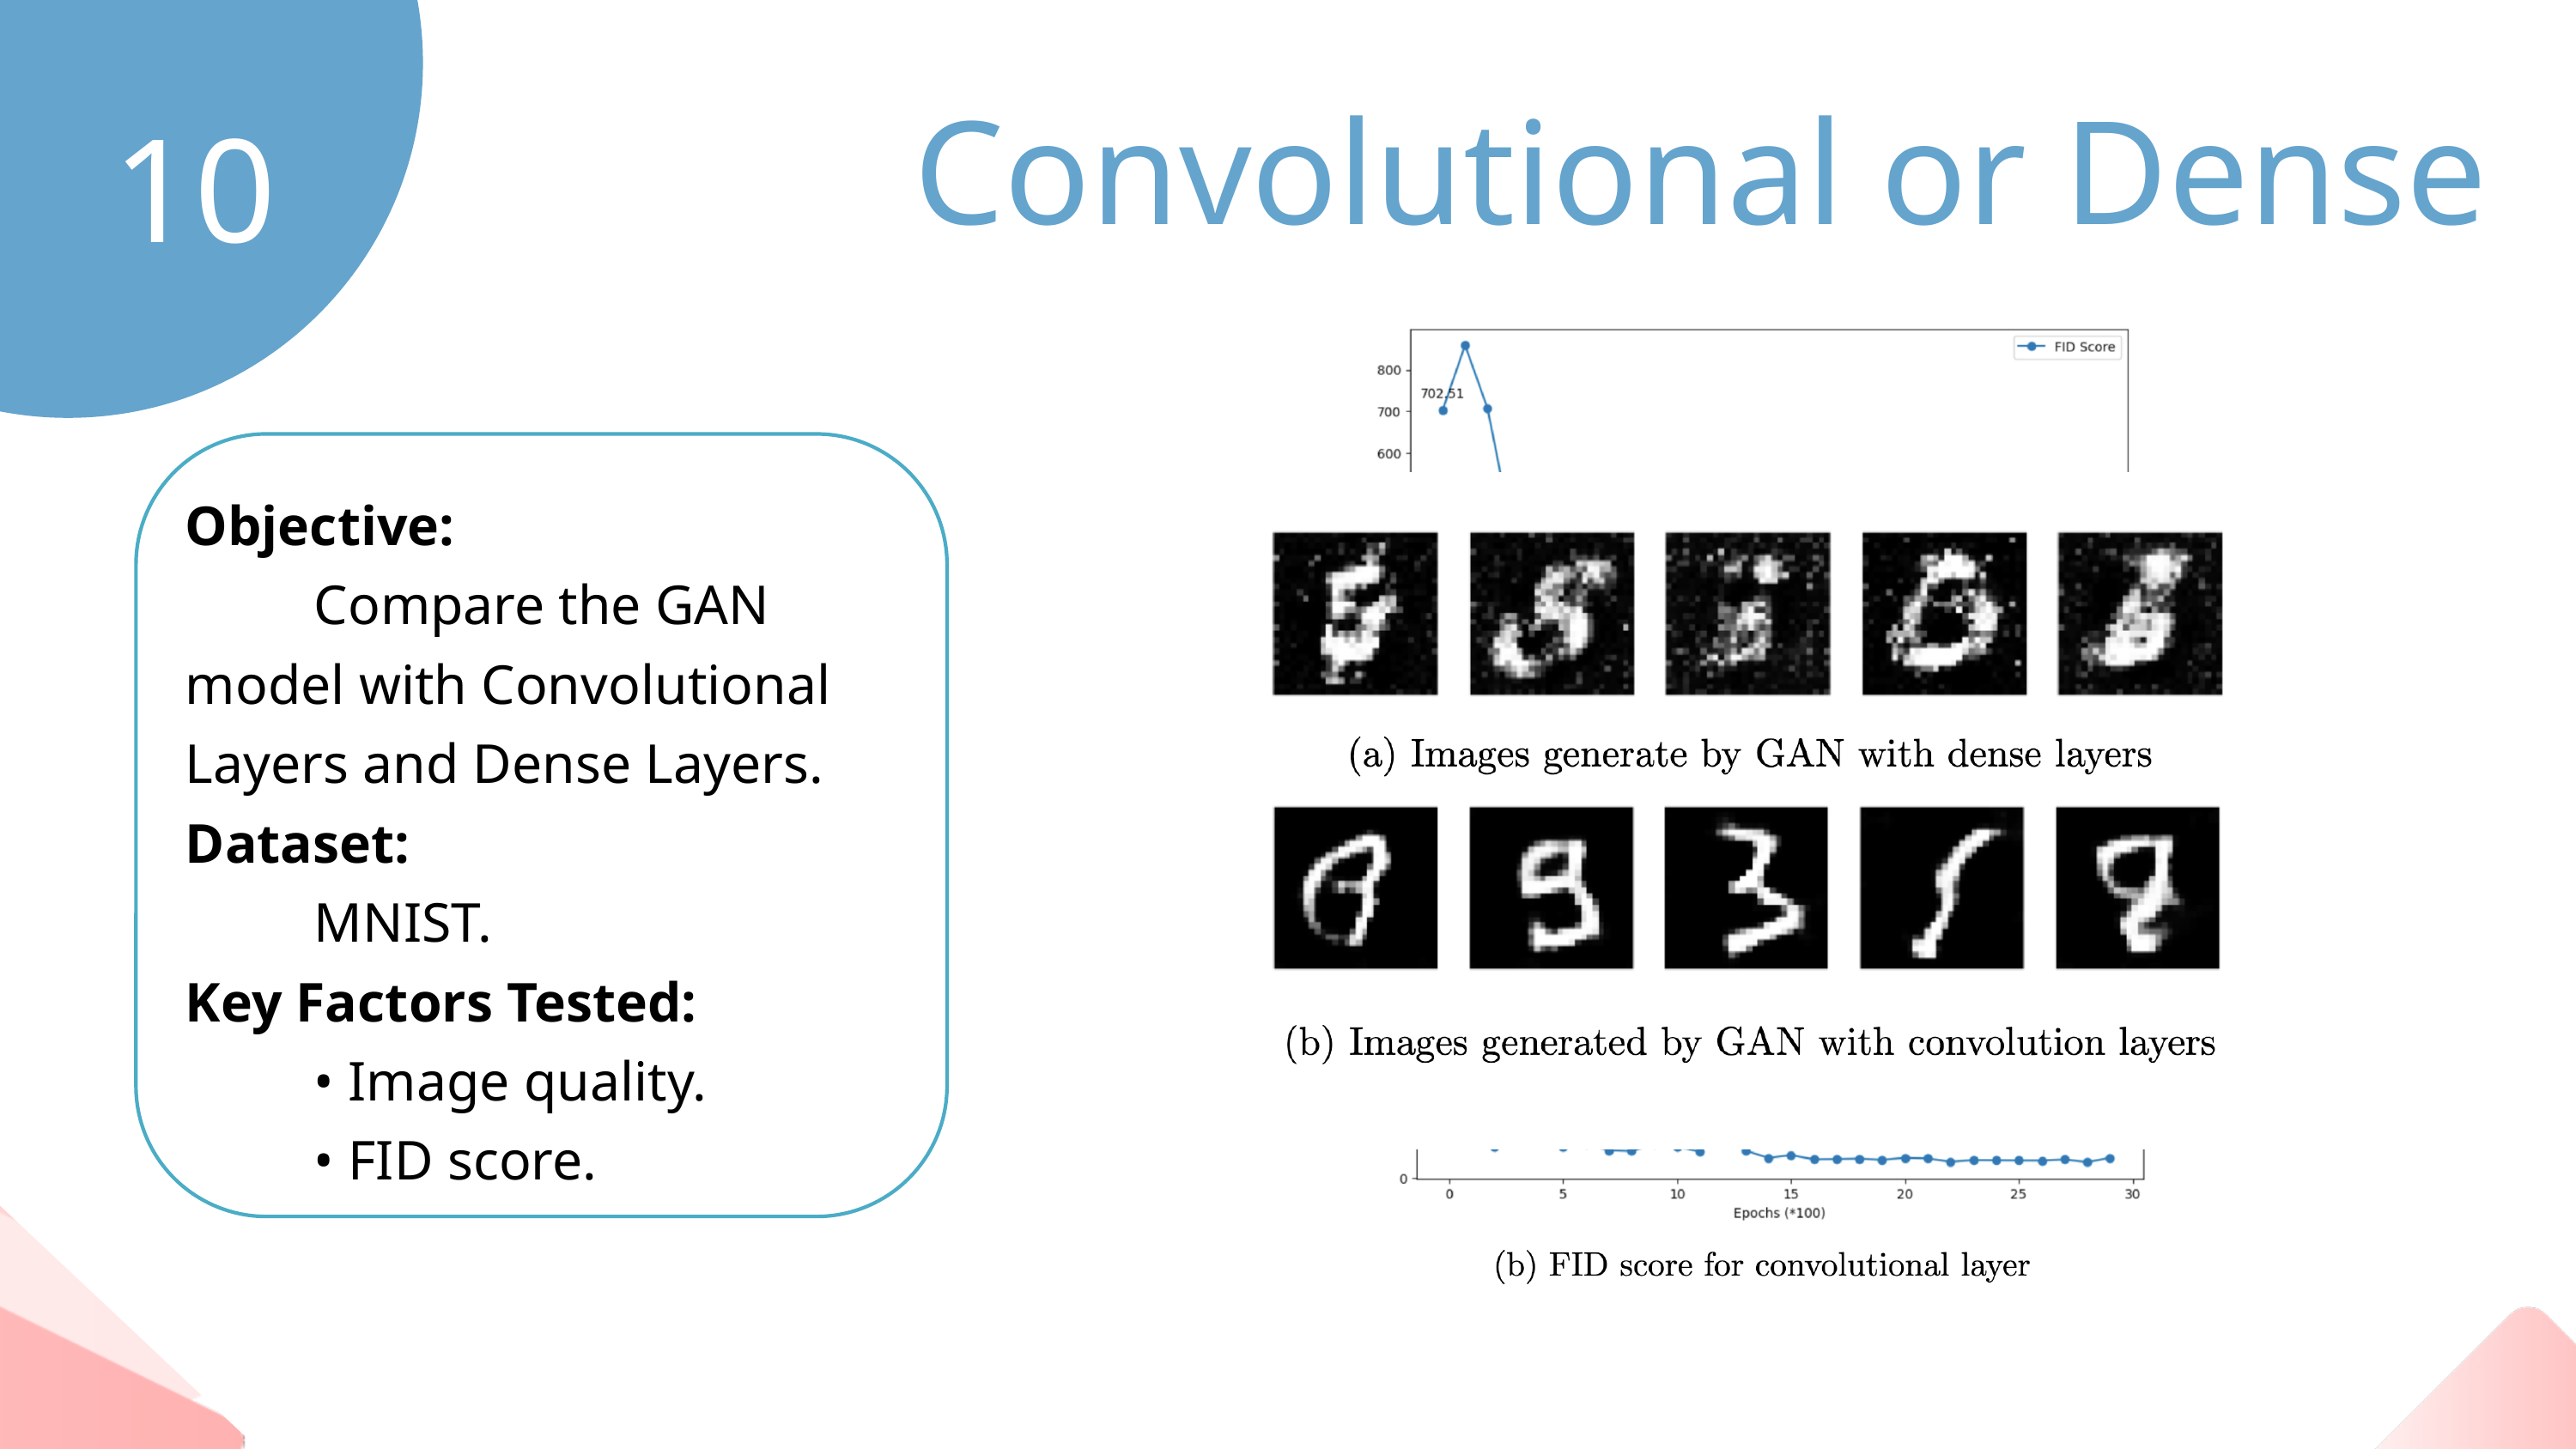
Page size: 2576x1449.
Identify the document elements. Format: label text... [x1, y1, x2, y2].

text_box Objective: Compare the GAN model with Convolutional Layers and Dense Layers. Dataset: MNIST. Key Factors Tested: • Image quality. • FID score. [185, 476, 937, 1191]
picture [1092, 311, 2388, 1340]
text_box [2277, 1281, 2576, 1449]
text_box [937, 509, 950, 1142]
text_box x [0, 1205, 259, 1449]
text_box [186, 1191, 896, 1219]
text_box Convolutional or Dense [826, 52, 2576, 253]
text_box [0, 0, 423, 418]
text_box [134, 432, 915, 1191]
